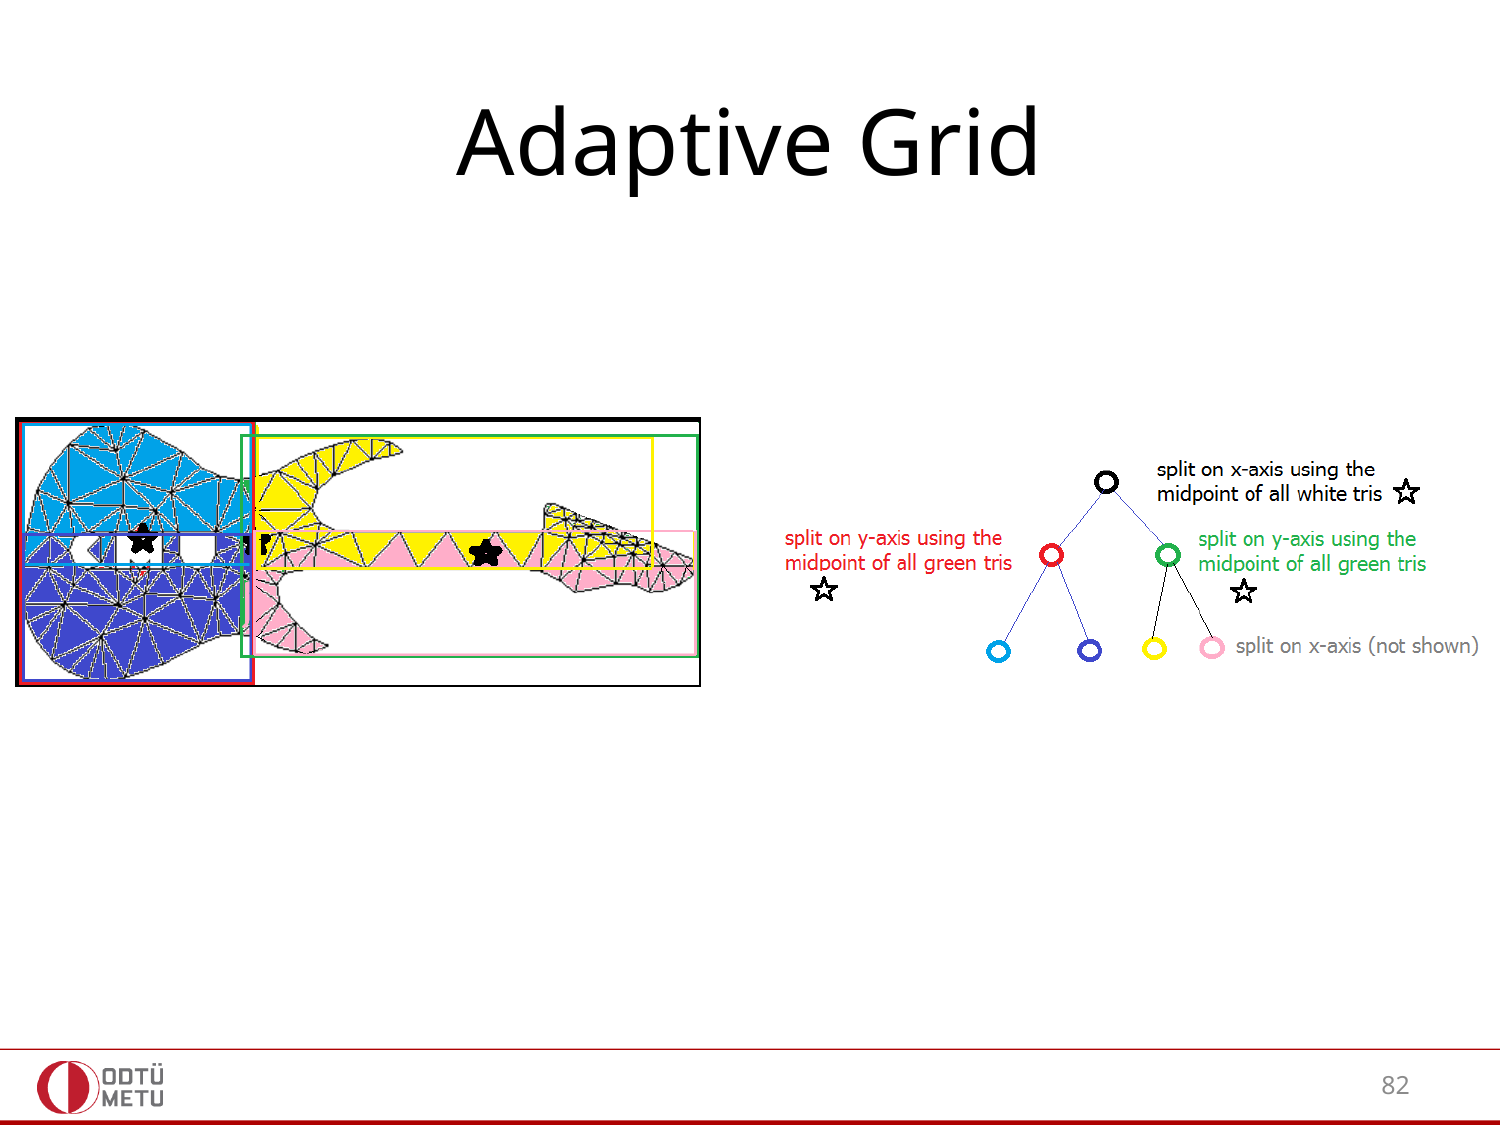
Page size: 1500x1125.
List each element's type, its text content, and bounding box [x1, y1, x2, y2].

title Adaptive Grid [75, 45, 1425, 233]
slide_number 82 [1074, 1056, 1425, 1117]
picture [0, 410, 1500, 715]
picture [37, 1061, 163, 1114]
